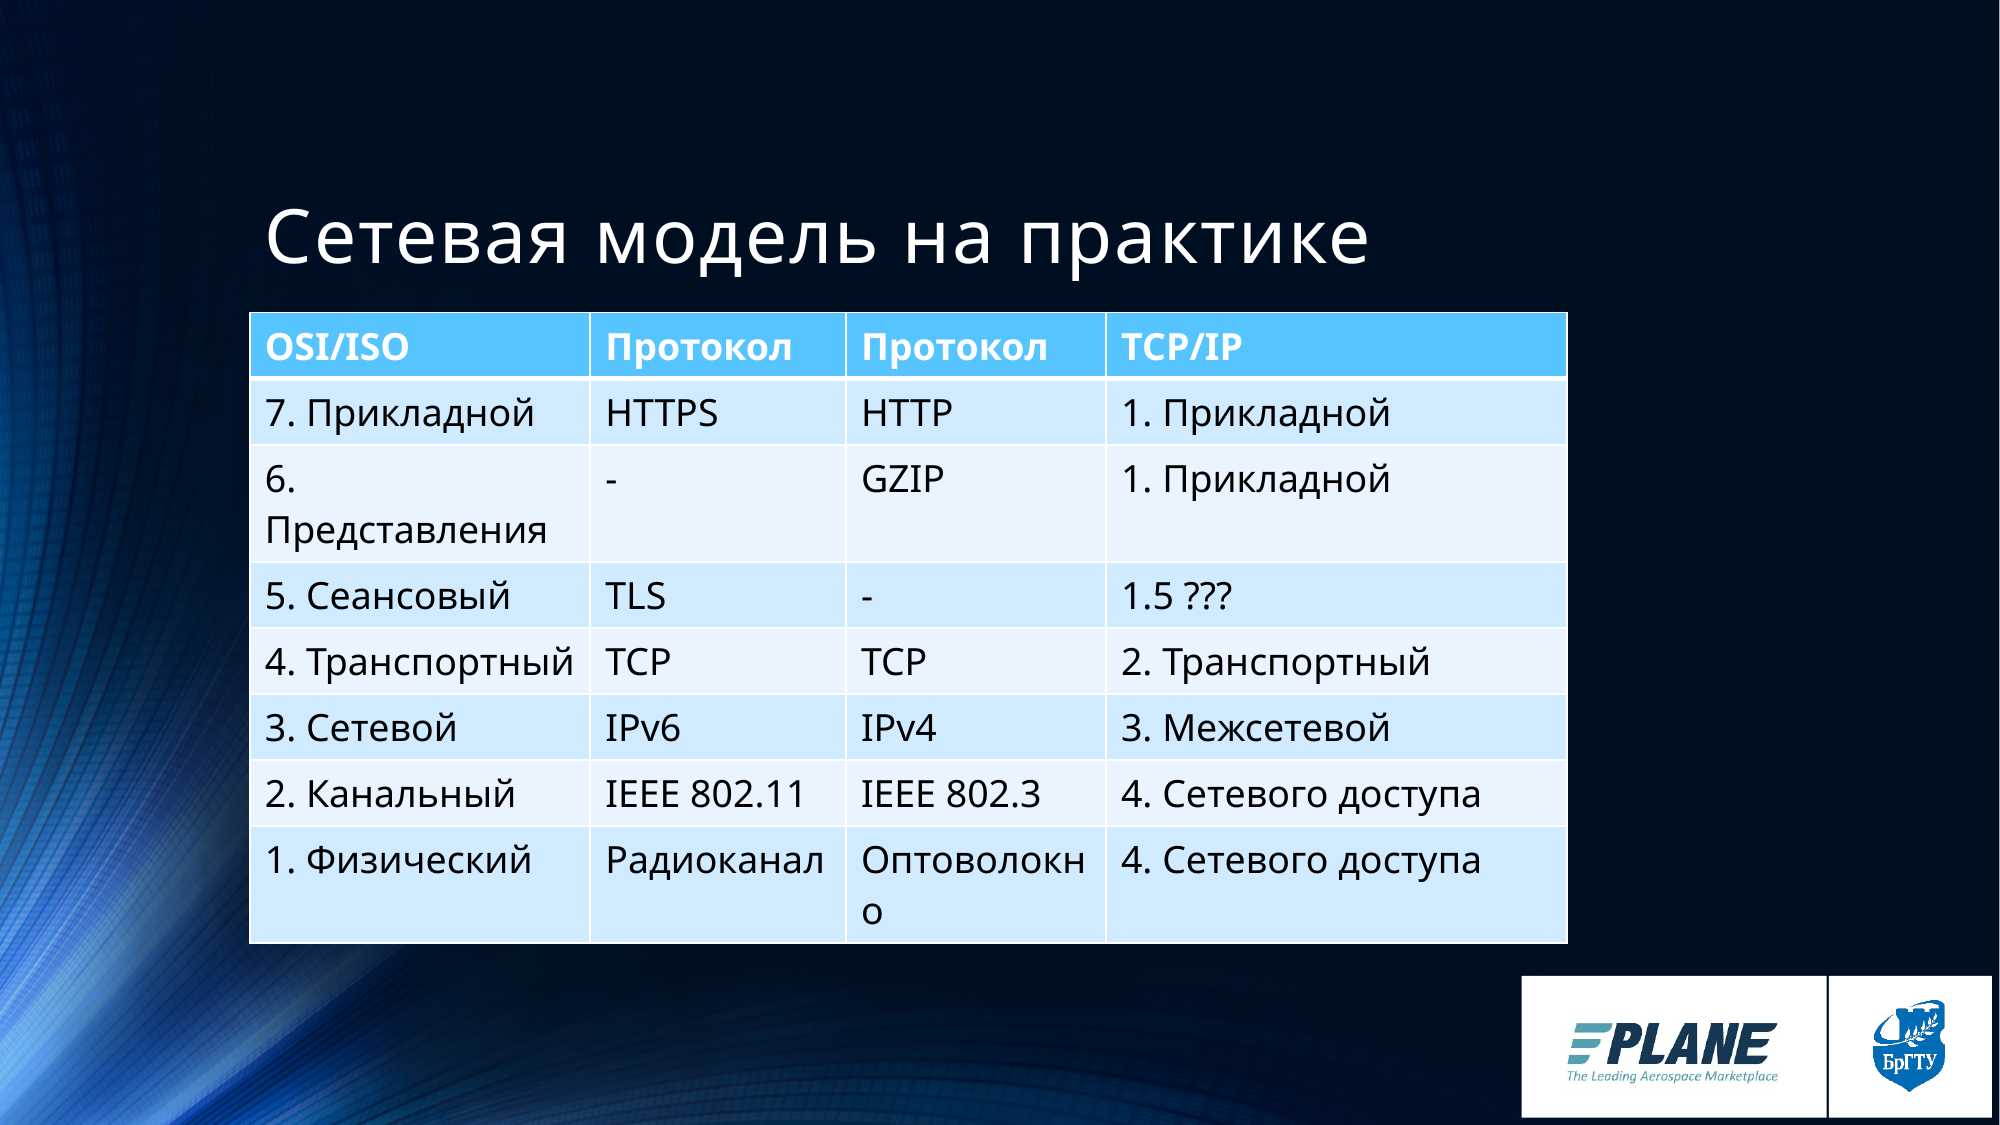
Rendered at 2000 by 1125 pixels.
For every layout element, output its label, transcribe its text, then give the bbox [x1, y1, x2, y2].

table_cell IEEE 802.11 [591, 761, 845, 825]
table_cell TLS [591, 563, 845, 627]
table_cell 1. Прикладной [1107, 446, 1566, 561]
table_cell 6. Представления [251, 446, 589, 561]
table_cell IEEE 802.3 [847, 761, 1105, 825]
table_cell Радиоканал [591, 827, 845, 942]
table_header OSI/ISO [251, 313, 589, 376]
table_cell 3. Межсетевой [1107, 695, 1566, 759]
table_cell - [591, 446, 845, 561]
table_header TCP/IP [1107, 313, 1566, 376]
table_cell IPv4 [847, 695, 1105, 759]
table_cell GZIP [847, 446, 1105, 561]
table_cell Оптоволокно [847, 827, 1105, 942]
table_cell 3. Сетевой [251, 695, 589, 759]
table_cell TCP [847, 629, 1105, 693]
table_cell 5. Сеансовый [251, 563, 589, 627]
table_cell 1. Прикладной [1107, 381, 1566, 444]
table_cell 1. Физический [251, 827, 589, 942]
table_cell - [847, 563, 1105, 627]
title Сетевая модель на практике [249, 62, 1750, 288]
table_cell 2. Транспортный [1107, 629, 1566, 693]
table_cell HTTP [847, 381, 1105, 444]
table_cell IPv6 [591, 695, 845, 759]
picture [0, 0, 2000, 1125]
table_cell HTTPS [591, 381, 845, 444]
table_cell 4. Сетевого доступа [1107, 827, 1566, 942]
table_cell TCP [591, 629, 845, 693]
table_cell 4. Сетевого доступа [1107, 761, 1566, 825]
table_header Протокол [591, 313, 845, 376]
table_cell 4. Транспортный [251, 629, 589, 693]
table_cell 1.5 ??? [1107, 563, 1566, 627]
table_cell 7. Прикладной [251, 381, 589, 444]
table_header Протокол [847, 313, 1105, 376]
table_cell 2. Канальный [251, 761, 589, 825]
